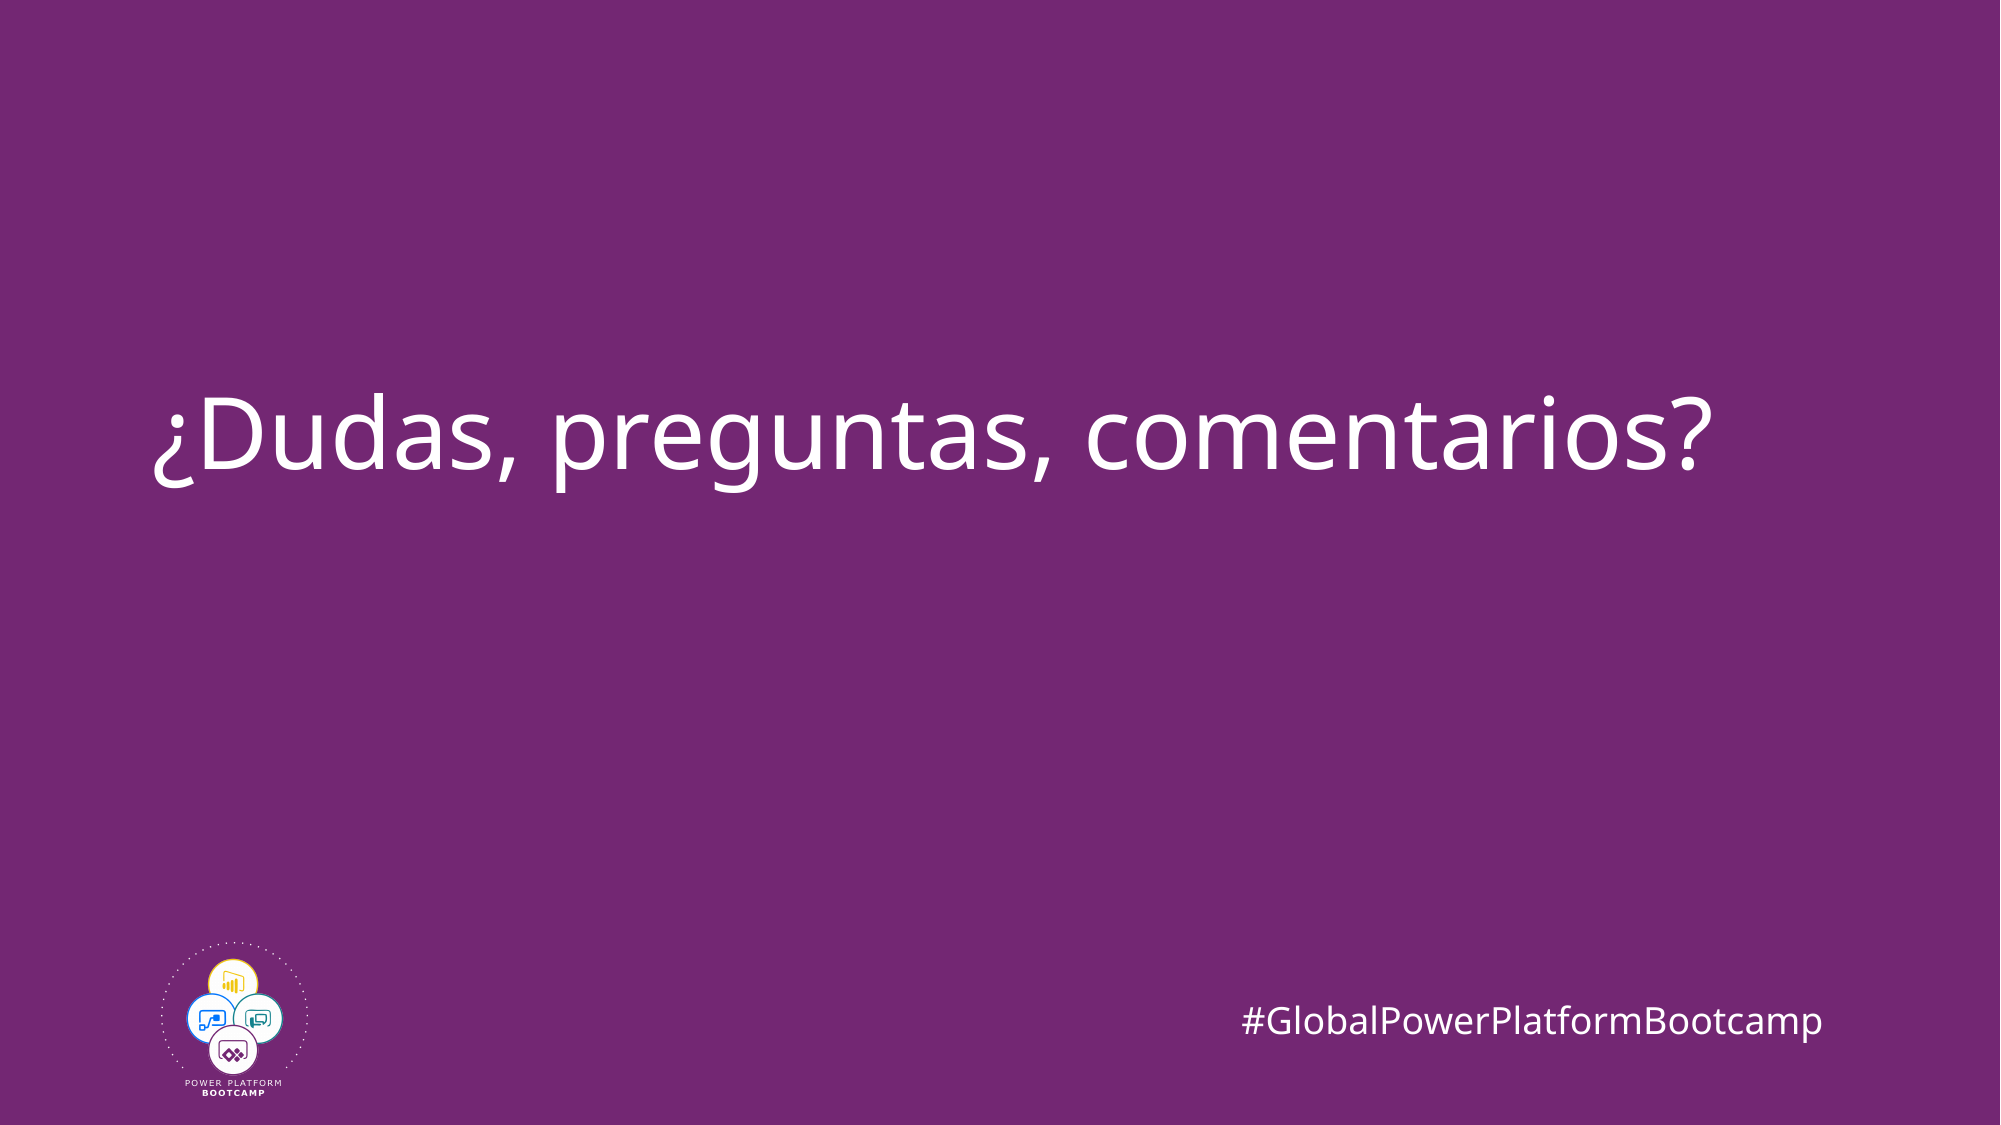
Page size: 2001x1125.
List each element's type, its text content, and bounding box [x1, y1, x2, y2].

title ¿Dudas, preguntas, comentarios? [137, 341, 1957, 532]
picture [161, 942, 308, 1096]
